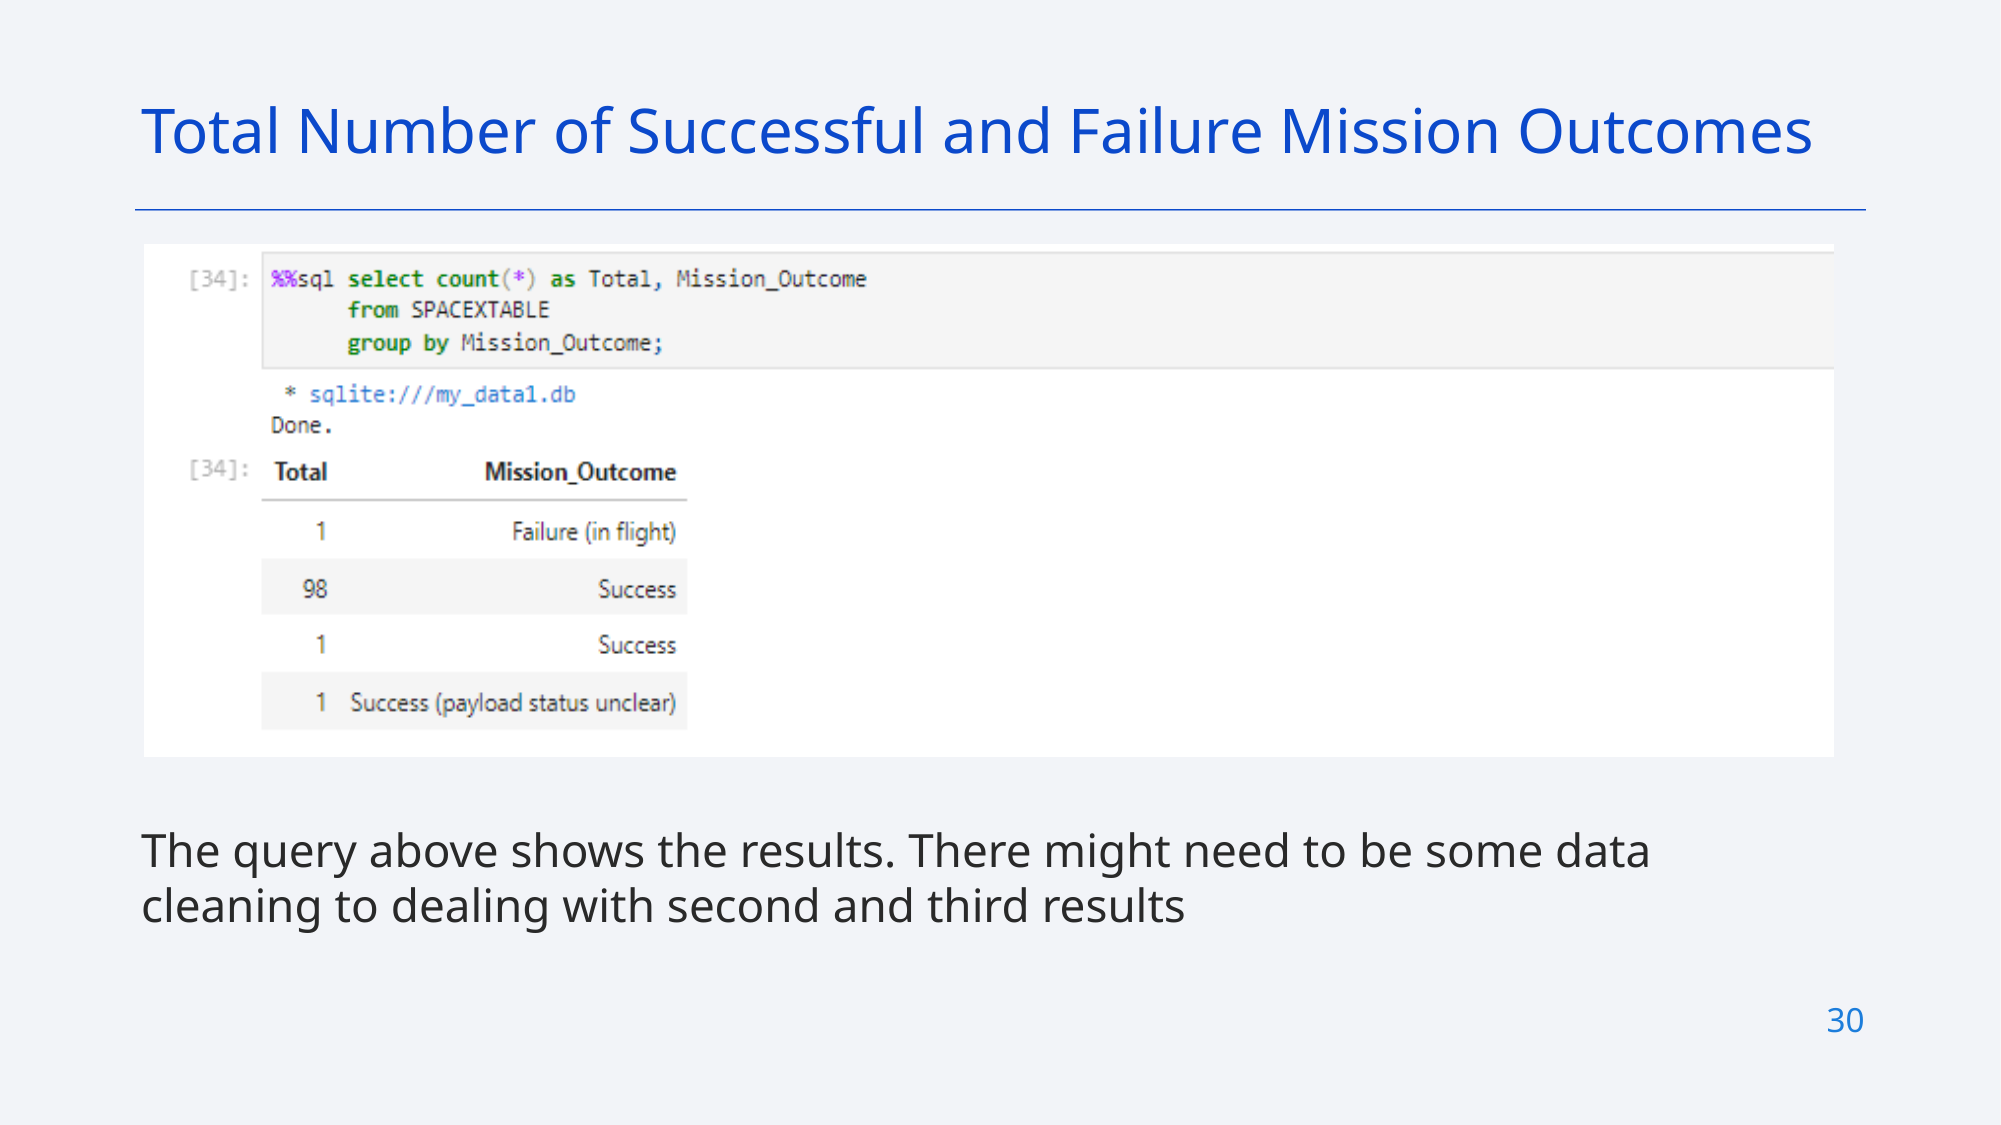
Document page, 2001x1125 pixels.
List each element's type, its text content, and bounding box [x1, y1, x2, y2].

text_box Total Number of Successful and Failure Mission Outcomes [126, 88, 1852, 179]
picture [0, 0, 2001, 1125]
slide_number 30 [1429, 988, 1880, 1055]
list The query above shows the results. There might need to be some data cleaning to dealing with second and third results [126, 814, 1725, 1004]
